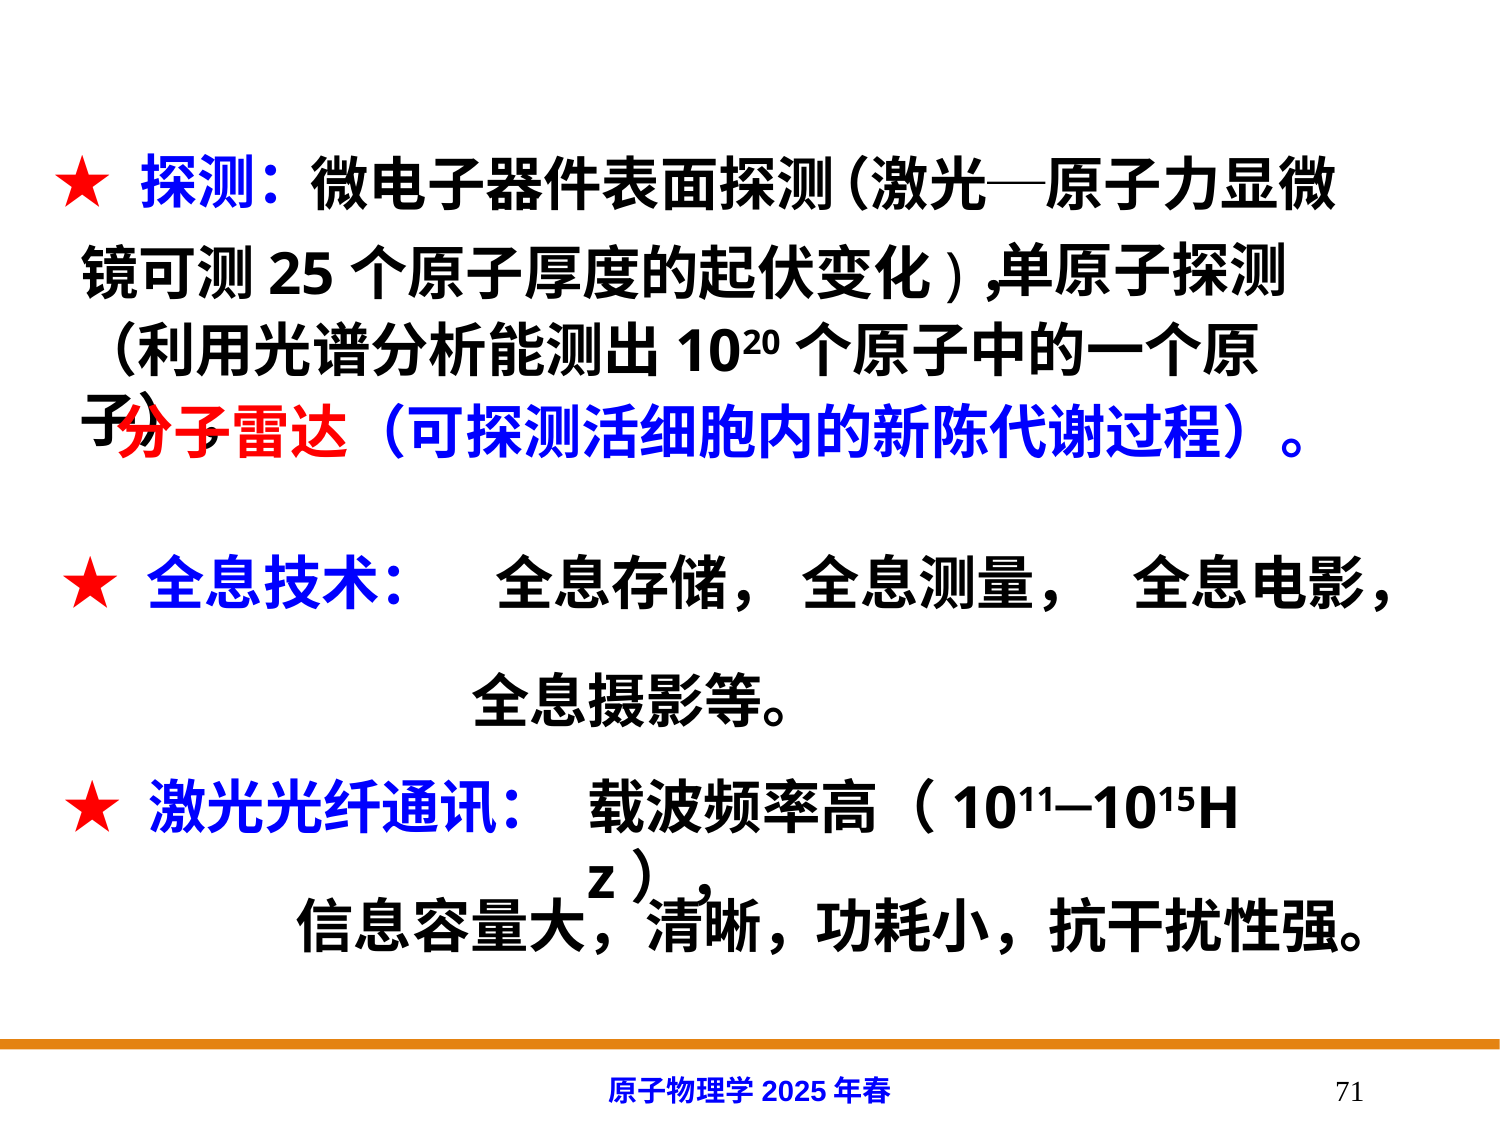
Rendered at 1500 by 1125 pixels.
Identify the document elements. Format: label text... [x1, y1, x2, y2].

text_box ★ 全息技术： [46, 538, 453, 624]
text_box 载波频率高（1011─1015Hz）， [572, 763, 1388, 881]
text_box 分子雷达（可探测活细胞内的新陈代谢过程）。 [100, 387, 1400, 473]
slide_number 71 [1218, 1059, 1380, 1120]
text_box 全息测量， [787, 538, 1109, 624]
text_box ★ 探测： [39, 137, 329, 223]
text_box 镜可测25个原子厚度的起伏变化)， [65, 229, 982, 306]
text_box 微电子器件表面探测 [295, 139, 797, 225]
text_box 功耗小，抗干扰性强。 [800, 881, 1413, 967]
footer 原子物理学2025年春 [453, 1059, 1047, 1120]
text_box 单原子探测 [982, 225, 1304, 306]
text_box 信息容量大，清晰， [280, 881, 800, 967]
text_box （激光─原子力显微 [797, 139, 1352, 225]
text_box ★ 激光光纤通讯： [48, 763, 572, 848]
text_box （利用光谱分析能测出1020个原子中的一个原子）， [64, 306, 1388, 531]
text_box 全息存储， [480, 538, 787, 624]
text_box 全息电影， [1117, 538, 1439, 624]
text_box 全息摄影等。 [456, 657, 836, 742]
